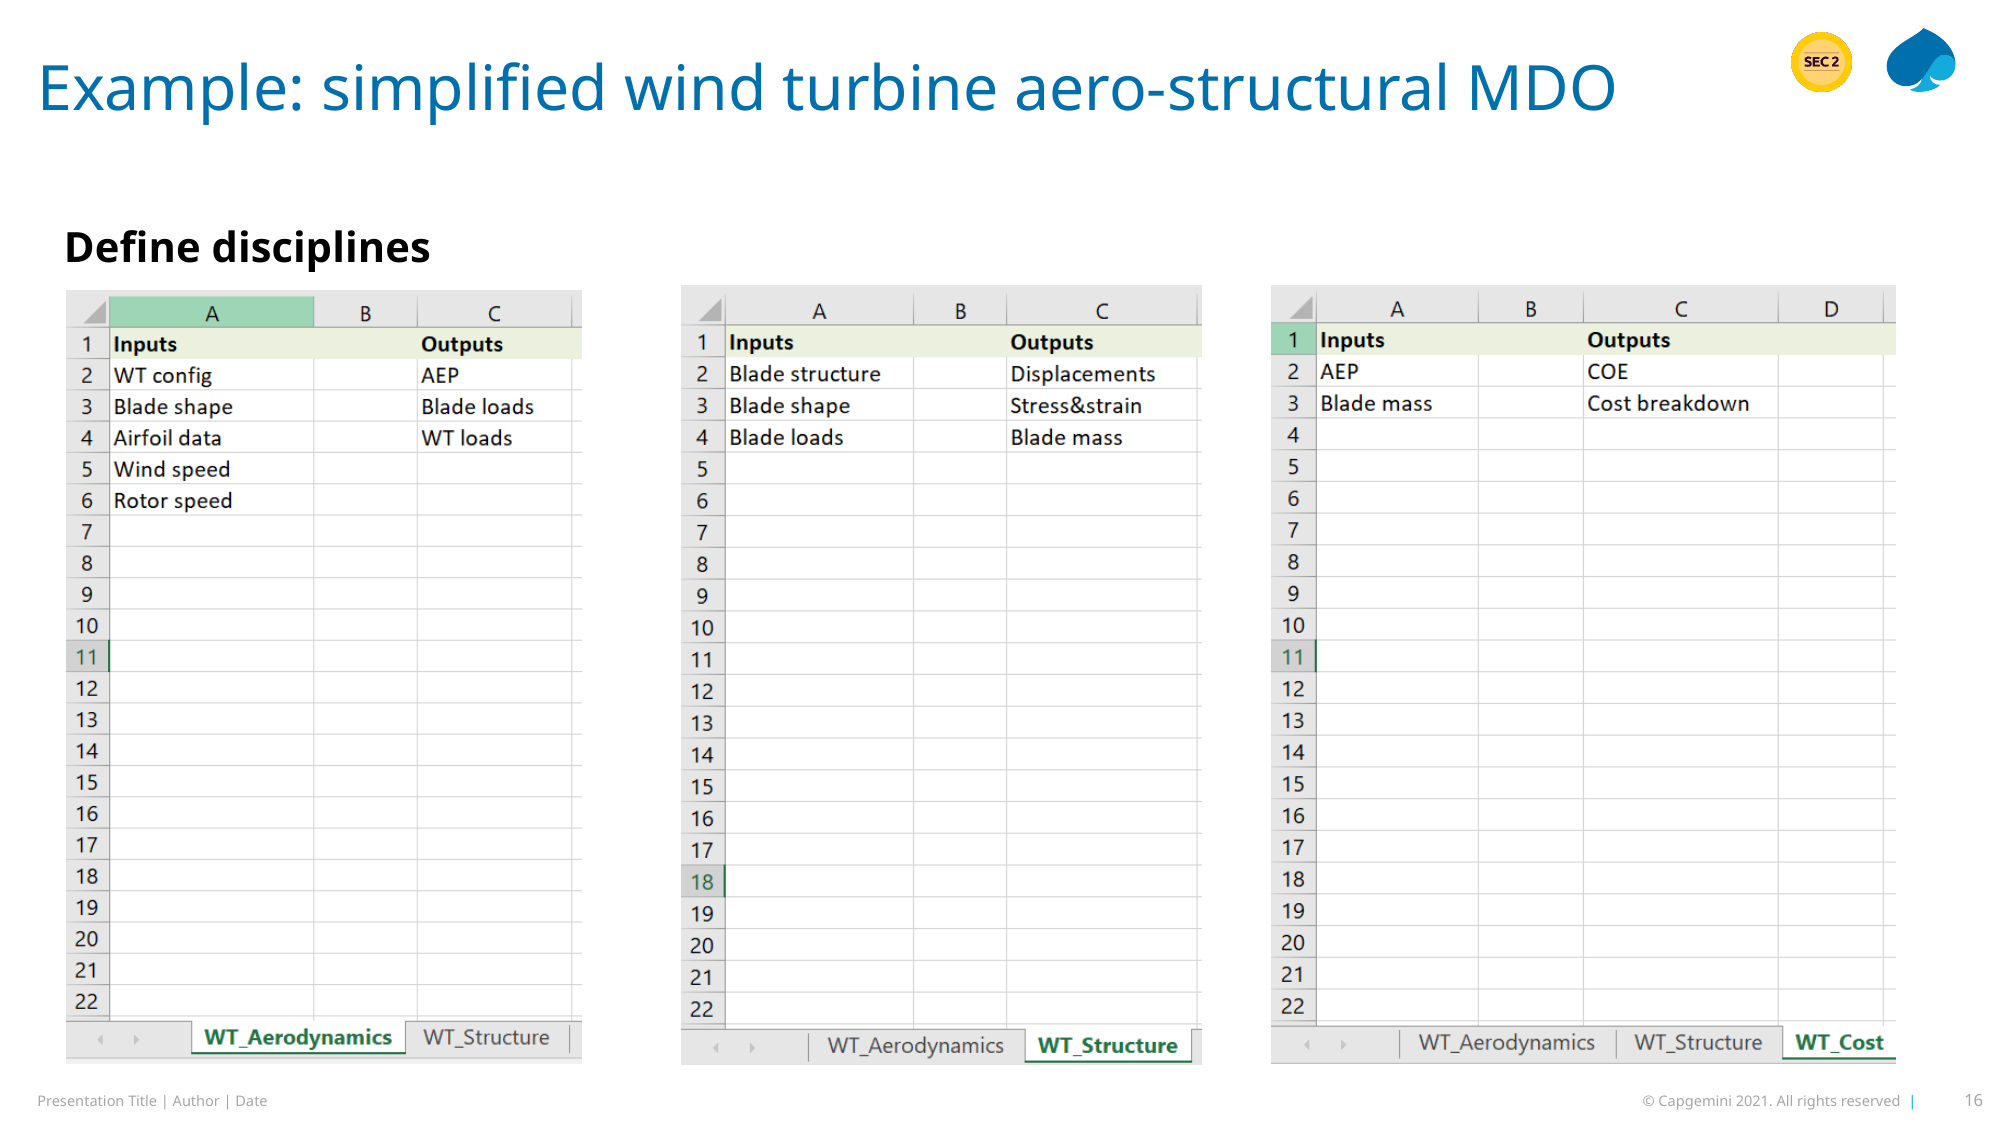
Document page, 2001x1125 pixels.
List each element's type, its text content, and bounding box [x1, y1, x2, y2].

picture [66, 290, 582, 1064]
title Example: simplified wind turbine aero-structural MDO [37, 0, 1863, 182]
picture [681, 285, 1202, 1065]
picture [1271, 285, 1896, 1064]
list Define disciplines [63, 226, 1984, 291]
